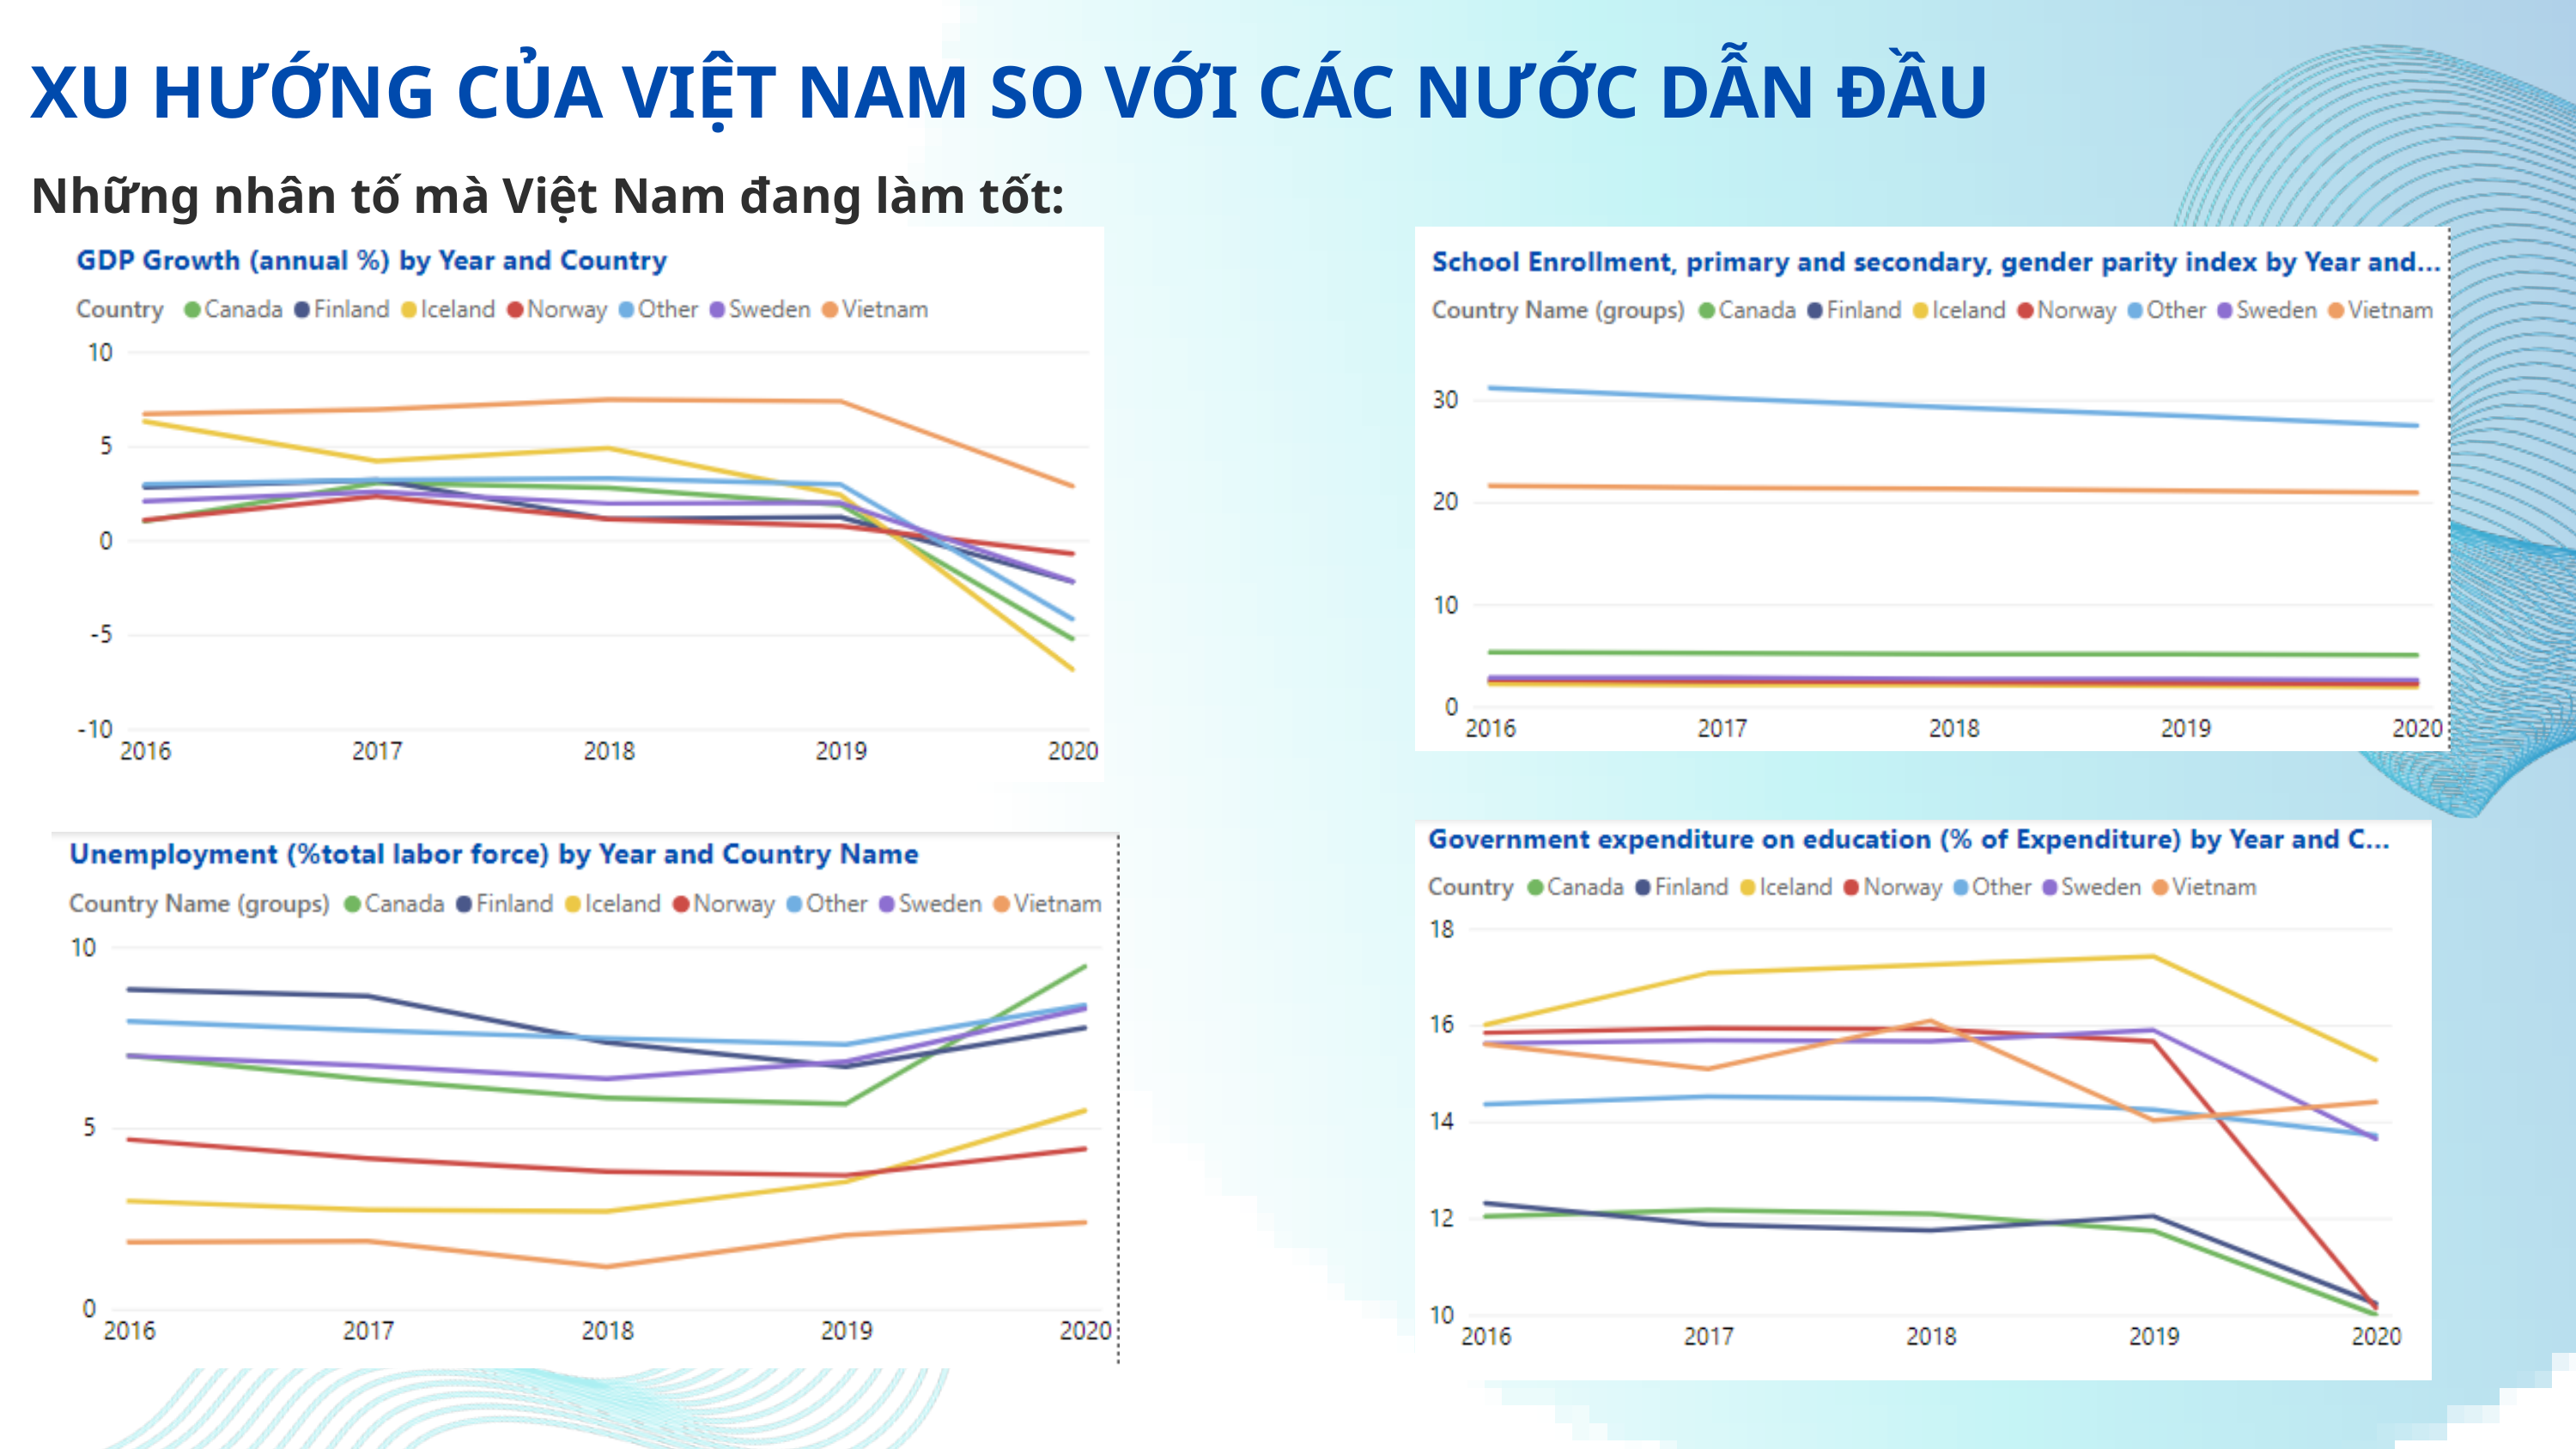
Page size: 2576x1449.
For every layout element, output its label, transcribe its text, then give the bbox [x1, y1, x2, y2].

text_box Những nhân tố mà Việt Nam đang làm tốt: [30, 130, 893, 223]
picture [0, 0, 2576, 1449]
text_box XU HƯỚNG CỦA VIỆT NAM SO VỚI CÁC NƯỚC DẪN ĐẦU [30, 45, 893, 130]
